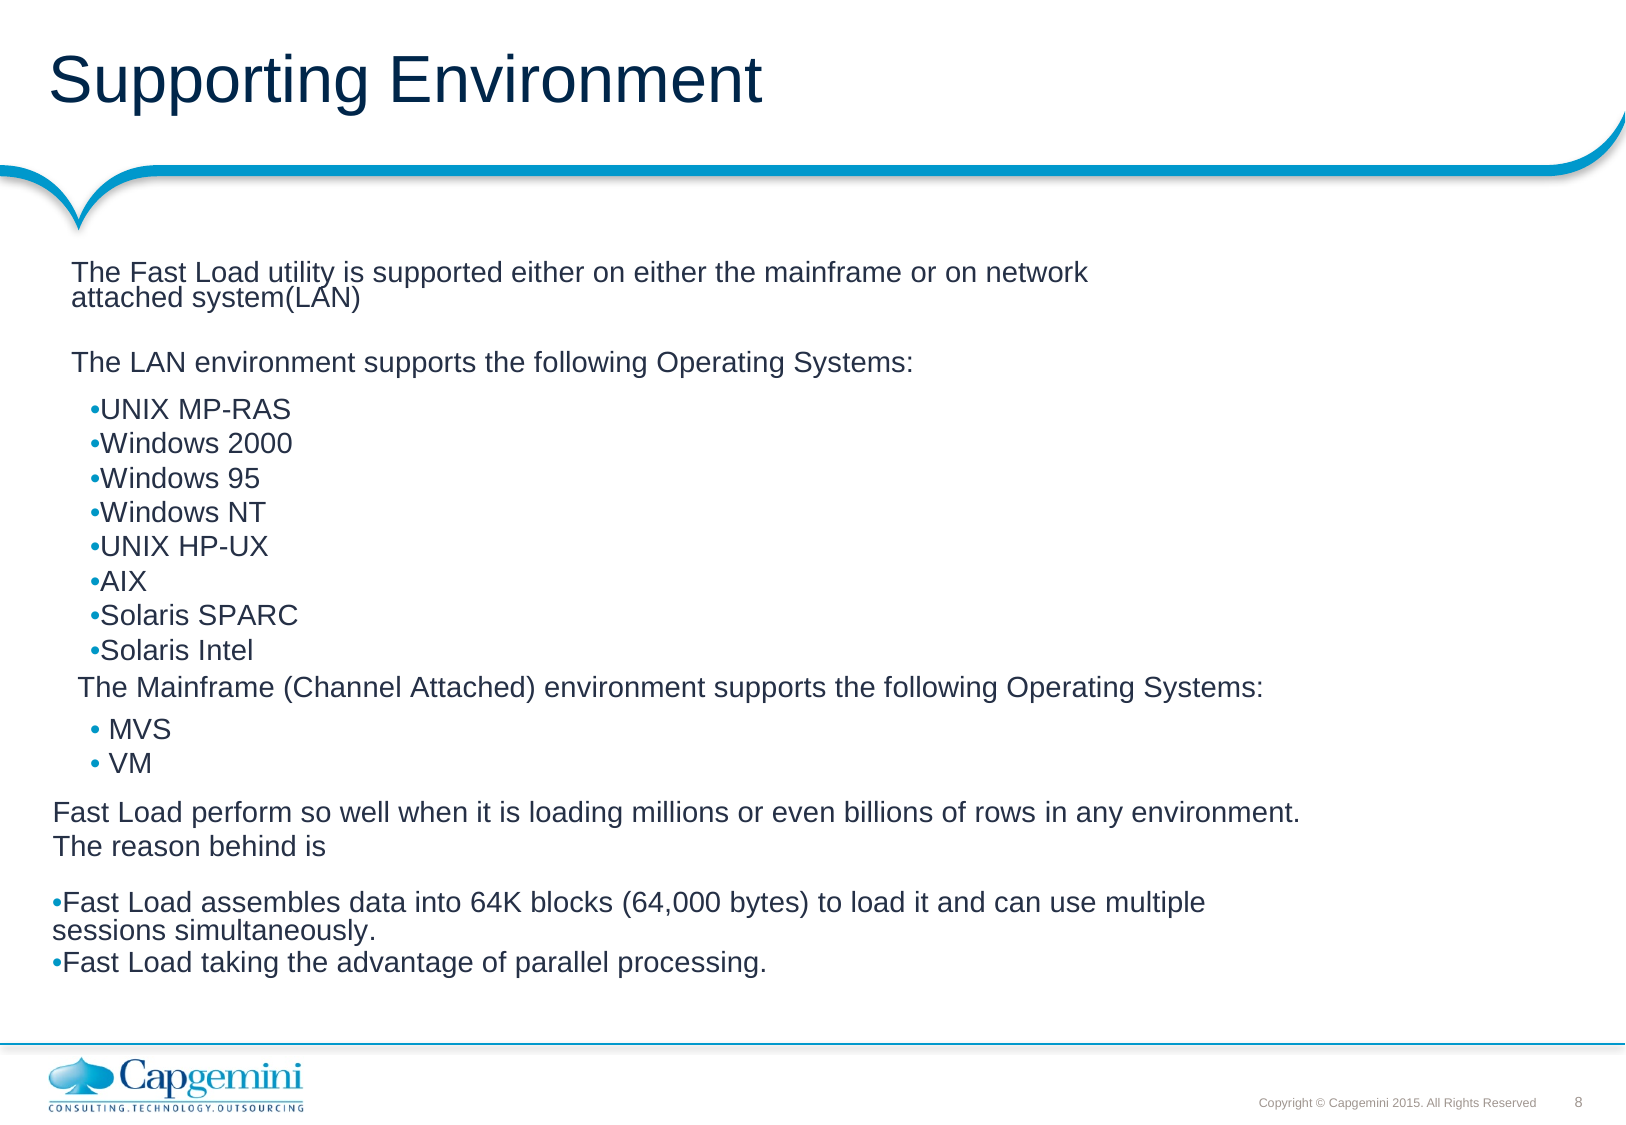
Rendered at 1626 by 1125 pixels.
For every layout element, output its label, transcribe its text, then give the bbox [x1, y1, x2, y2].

title Supporting Environment [0, 0, 1625, 165]
picture [48, 1056, 304, 1113]
text_box •Fast Load assembles data into 64K blocks (64,000 bytes) to load it and can use multiple sessions simultaneously. •Fast Load taking the advantage of parallel processing. [49, 890, 1319, 950]
text_box The Fast Load utility is supported either on either the mainframe or on network attached system(LAN) [68, 262, 1102, 323]
text_box The LAN environment supports the following Operating Systems: •UNIX MP-RAS •Windows 2000 •Windows 95 •Windows NT •UNIX HP-UX •AIX •Solaris SPARC •Solaris Intel The Mainframe (Channel Attached) environment supports the following Operating Systems: • MVS • VM Fast Load perform so well when it is loading millions or even billions of rows in any environment. The reason behind is [50, 352, 1356, 780]
